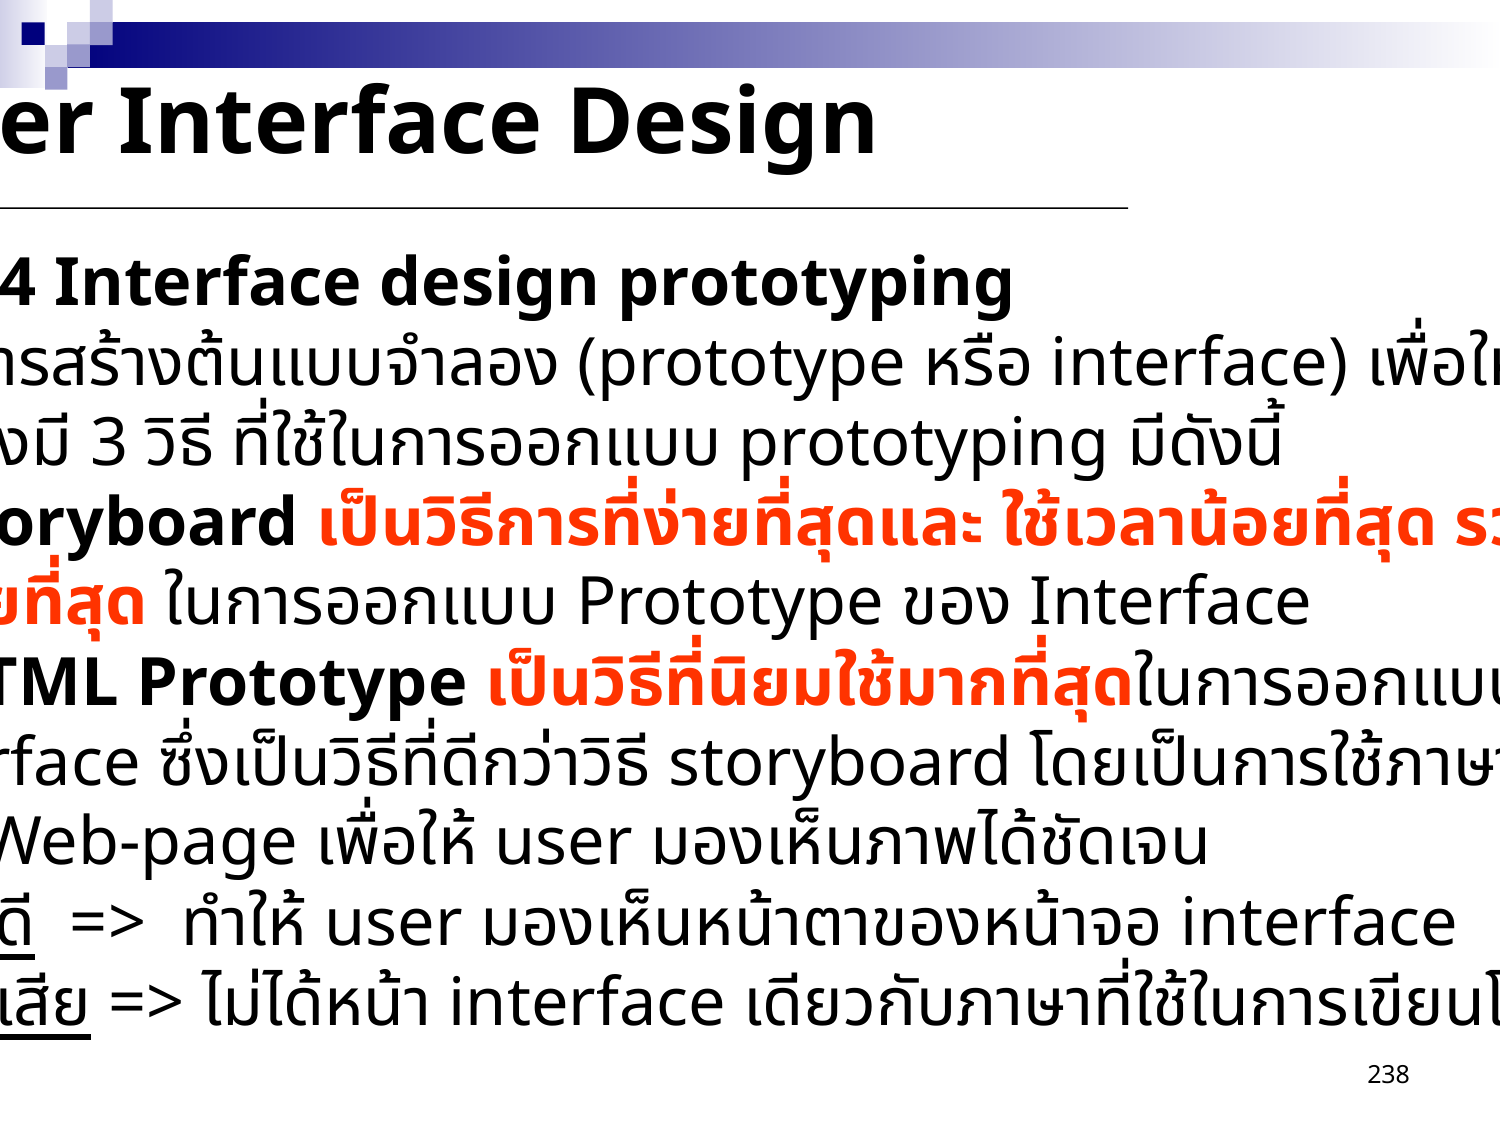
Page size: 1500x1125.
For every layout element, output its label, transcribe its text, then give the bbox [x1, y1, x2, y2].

text_box ขั้นตอนที่ 4 Interface design prototyping เป็นการสร้างต้นแบบจำลอง (prototype หรือ interface) เพื่อให้ user พิจารณาซึ่งมี 3 วิธี ที่ใช้ในการออกแบบ prototyping มีดังนี้ 1) Storyboard เป็นวิธีการที่ง่ายที่สุดและ ใช้เวลาน้อยที่สุด รวมทั้งเสียค่า ใช้จ่ายน้อยที่สุด ในการออกแบบ Prototype ของ Interface 2) HTML Prototype เป็นวิธีที่นิยมใช้มากที่สุดในการออกแบบ prototype ของ Interface ซึ่งเป็นวิธีที่ดีกว่าวิธี storyboard โดยเป็นการใช้ภาษา HTML ใน การสร้าง Web-page เพื่อให้ user มองเห็นภาพได้ชัดเจน ข้อดี => ทำให้ user มองเห็นหน้าตาของหน้าจอ interface ข้อเสีย => ไม่ได้หน้า interface เดียวกับภาษาที่ใช้ในการเขียนโปรแกรม จริง [0, 231, 1500, 1125]
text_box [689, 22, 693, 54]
text_box User Interface Design [0, 54, 920, 180]
